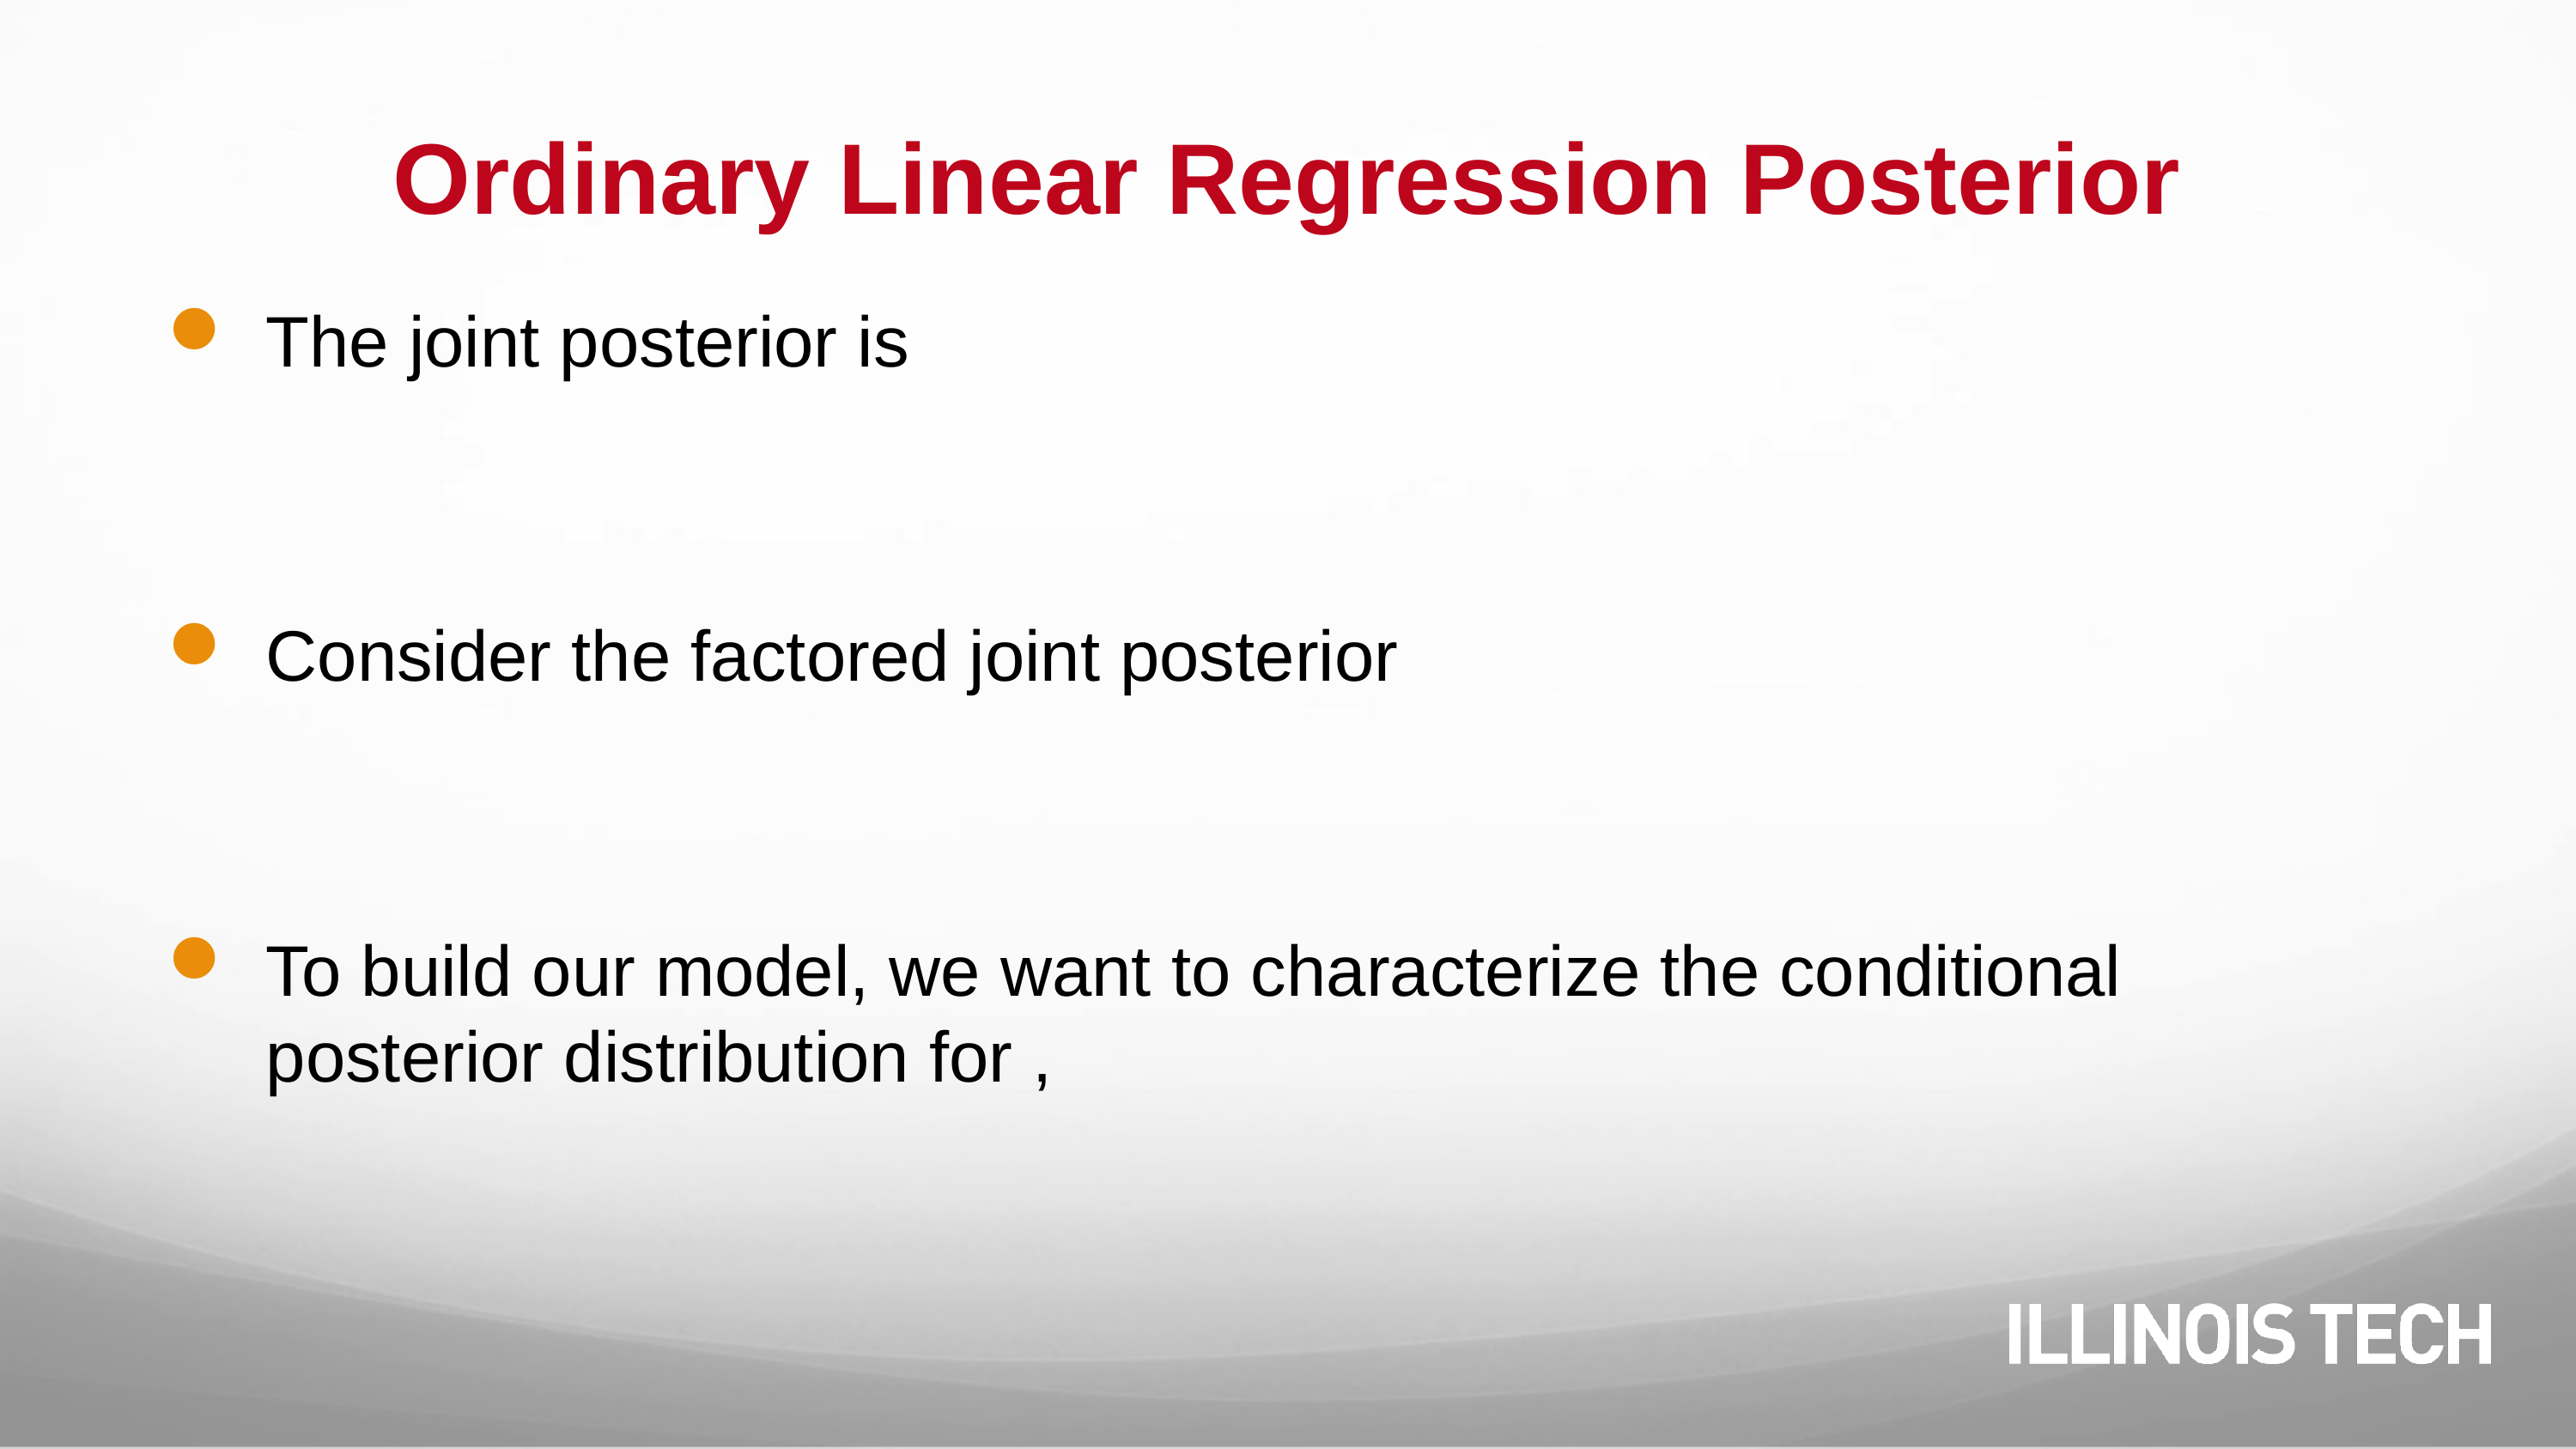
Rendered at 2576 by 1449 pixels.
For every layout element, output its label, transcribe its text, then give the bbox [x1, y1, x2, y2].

title Ordinary Linear Regression Posterior [155, 22, 2421, 241]
picture [0, 0, 2576, 1449]
